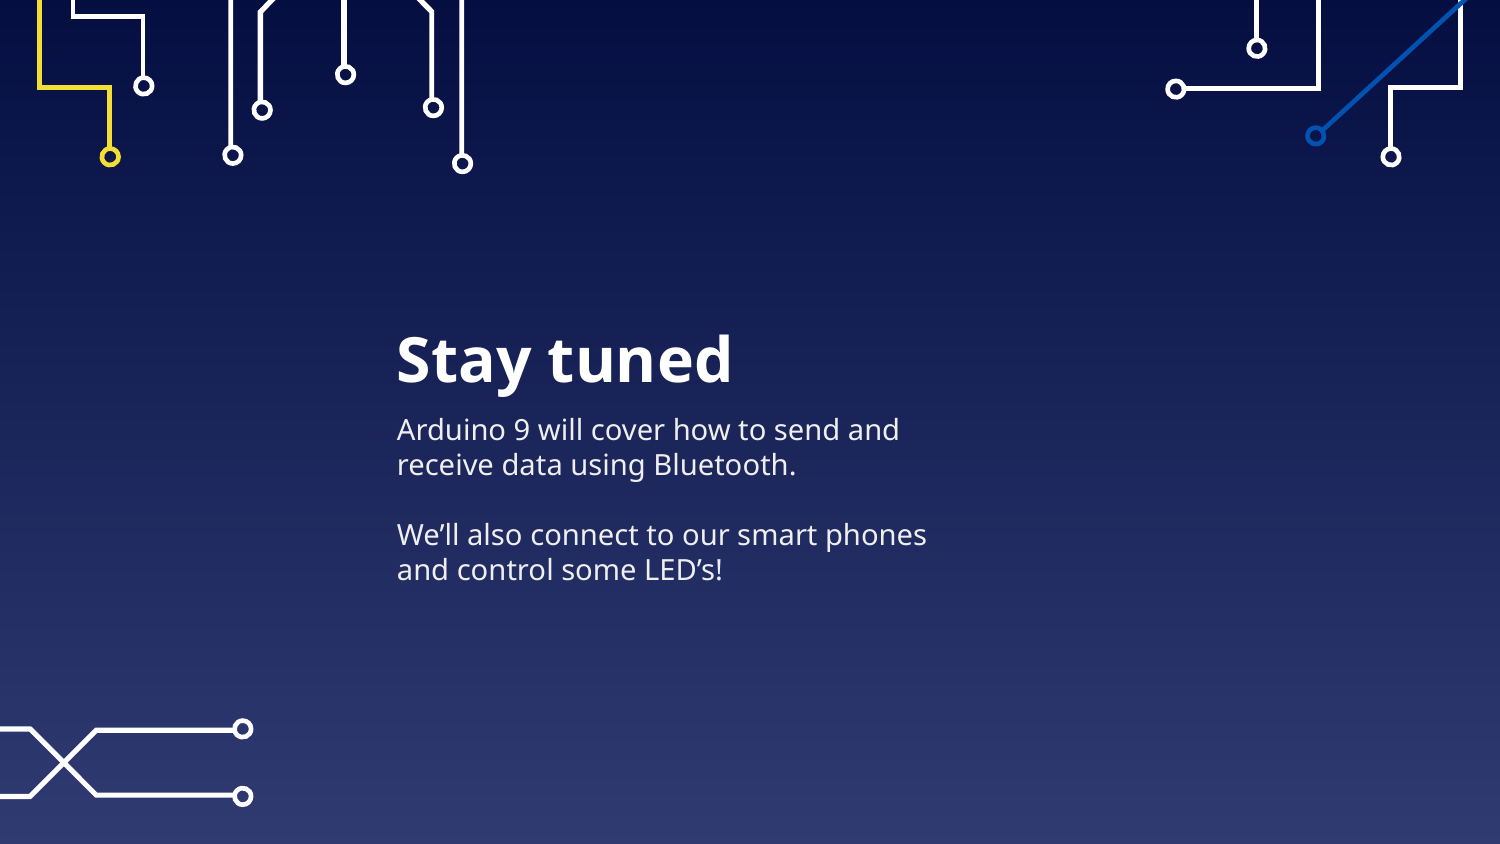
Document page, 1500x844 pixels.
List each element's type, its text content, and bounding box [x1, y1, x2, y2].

subtitle Arduino 9 will cover how to send and receive data using Bluetooth. We’ll also connect to our smart phones and control some LED’s! [381, 420, 999, 577]
title Stay tuned [381, 300, 935, 415]
